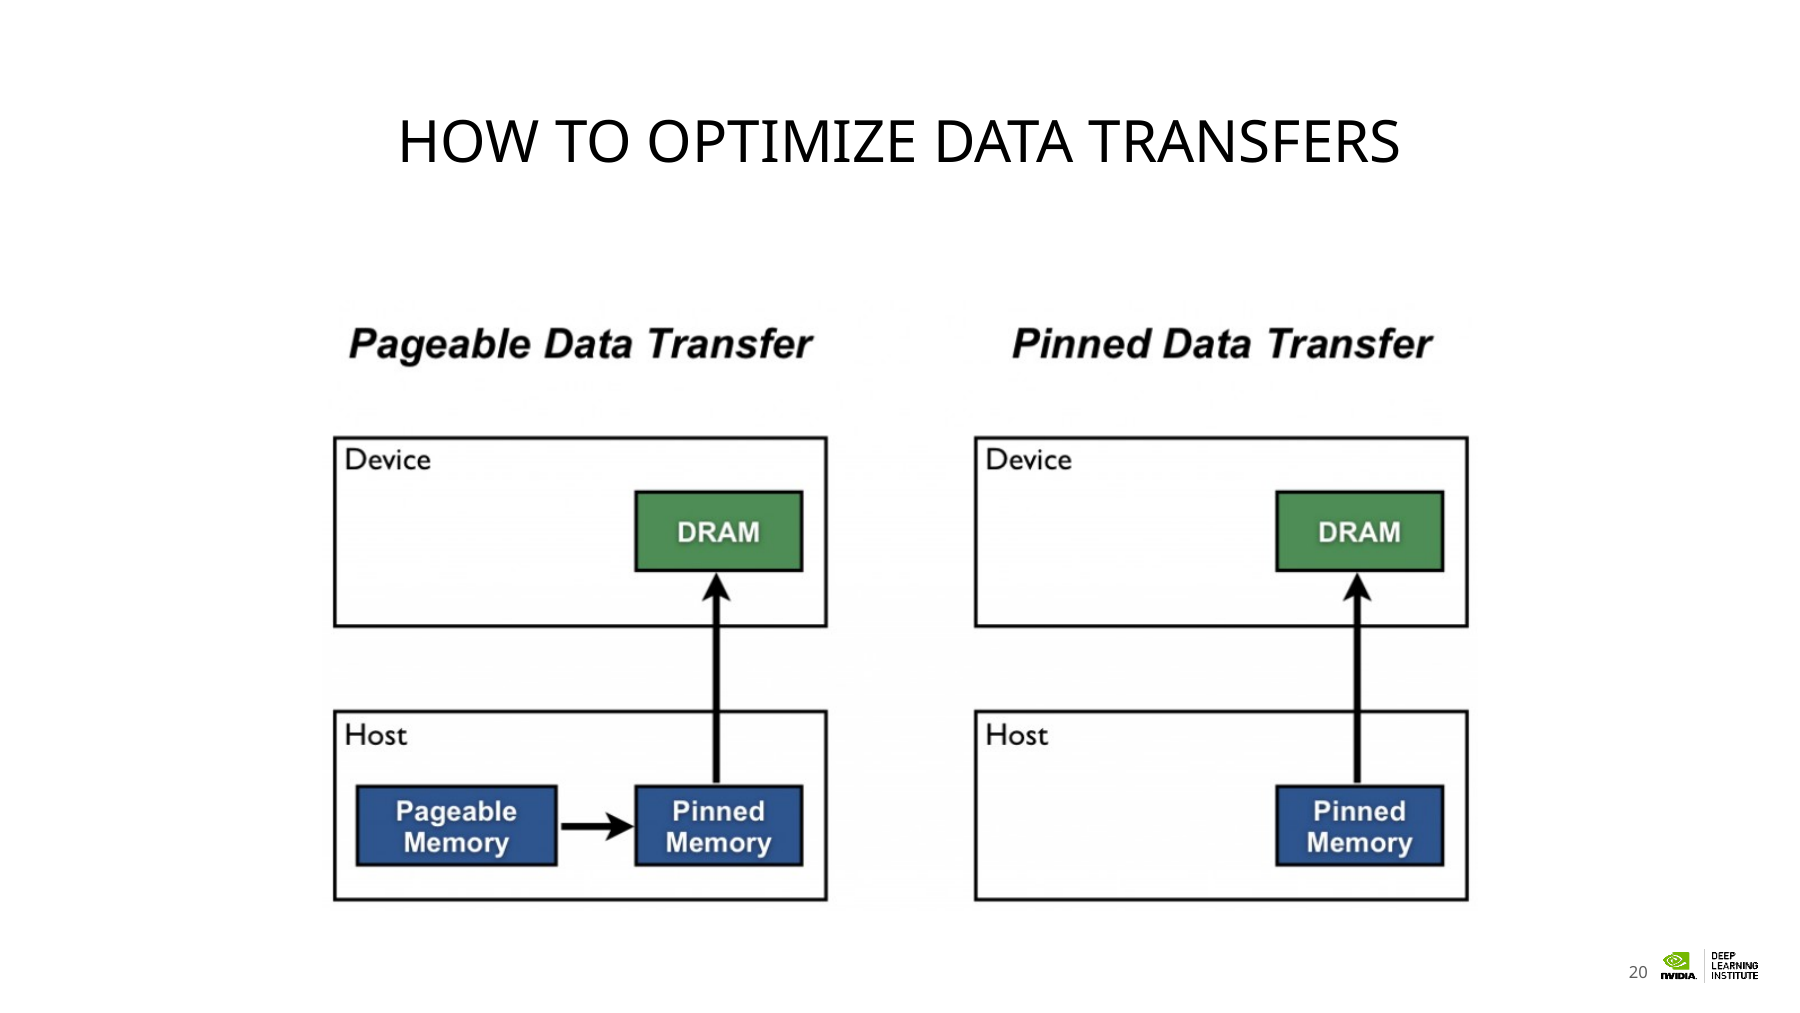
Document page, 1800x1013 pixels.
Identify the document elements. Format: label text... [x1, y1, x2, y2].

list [322, 300, 1478, 912]
picture [1705, 949, 1758, 983]
picture [1661, 949, 1704, 983]
title How to Optimize Data Transfers [81, 85, 1719, 183]
